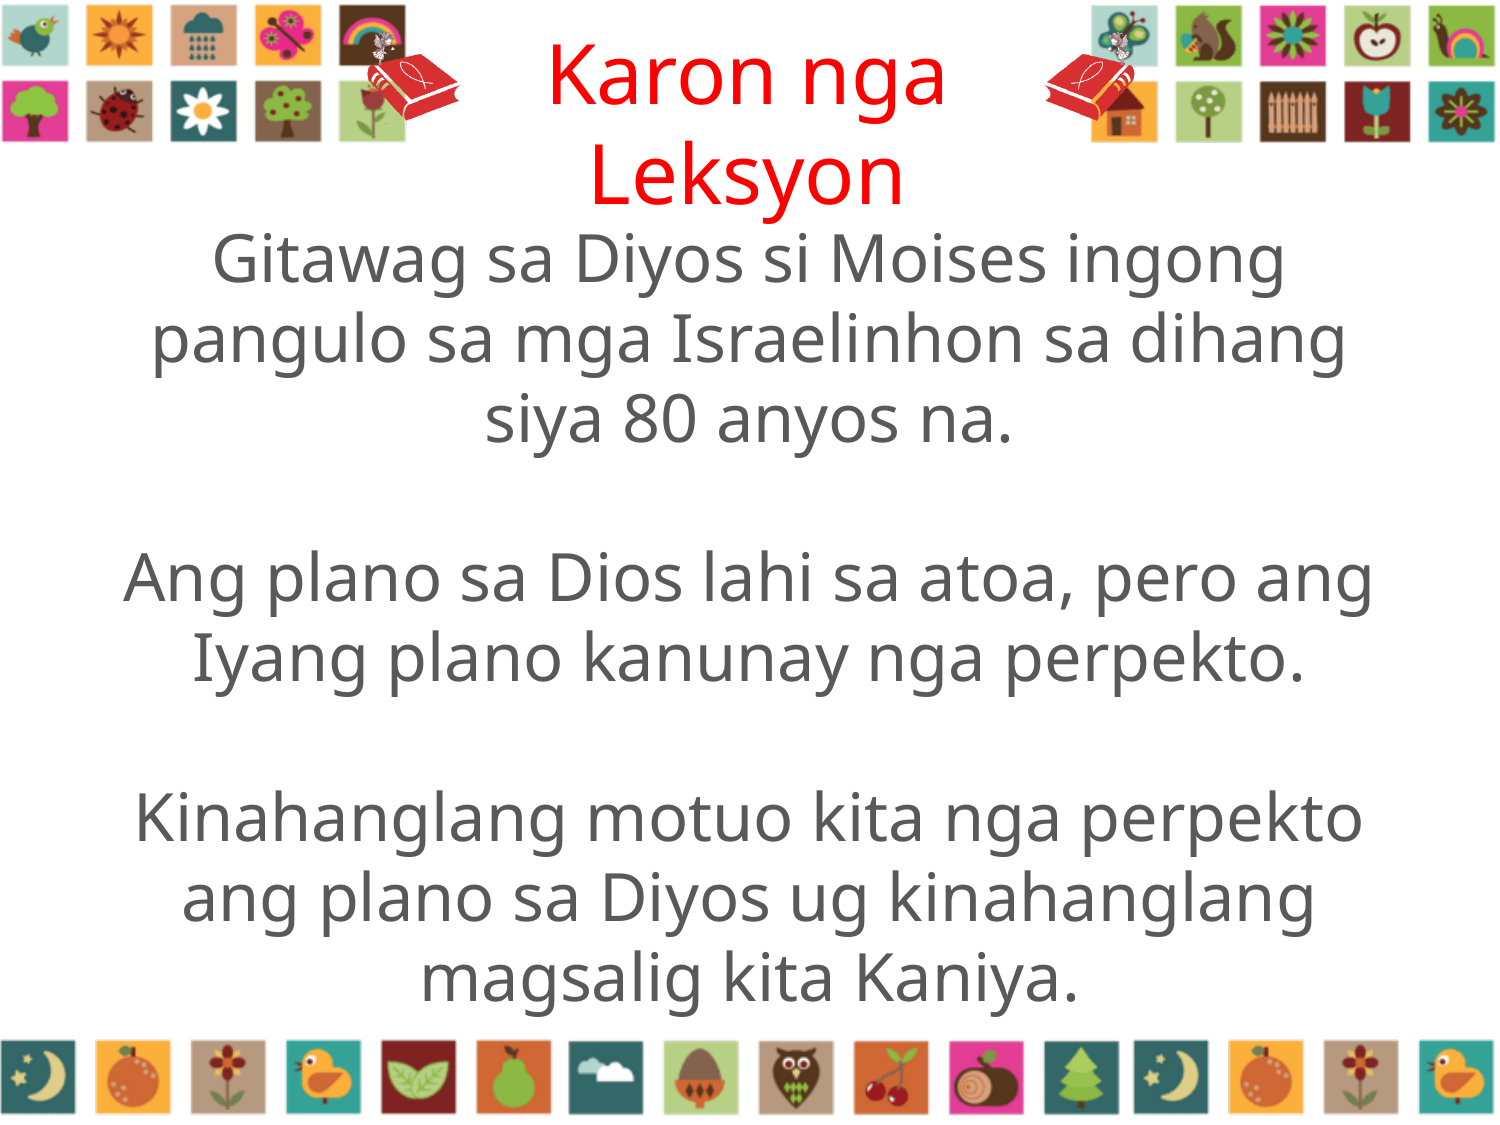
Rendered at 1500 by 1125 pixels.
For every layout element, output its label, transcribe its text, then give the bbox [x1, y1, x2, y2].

picture [0, 3, 492, 150]
picture [1013, 3, 1500, 150]
text_box Gitawag sa Diyos si Moises ingong pangulo sa mga Israelinhon sa dihang siya 80 anyos na. Ang plano sa Dios lahi sa atoa, pero ang Iyang plano kanunay nga perpekto. Kinahanglang motuo kita nga perpekto ang plano sa Diyos ug kinahanglang magsalig kita Kaniya. [76, 208, 1424, 1023]
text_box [0, 1028, 1500, 1118]
text_box Karon nga Leksyon [414, 13, 1080, 208]
